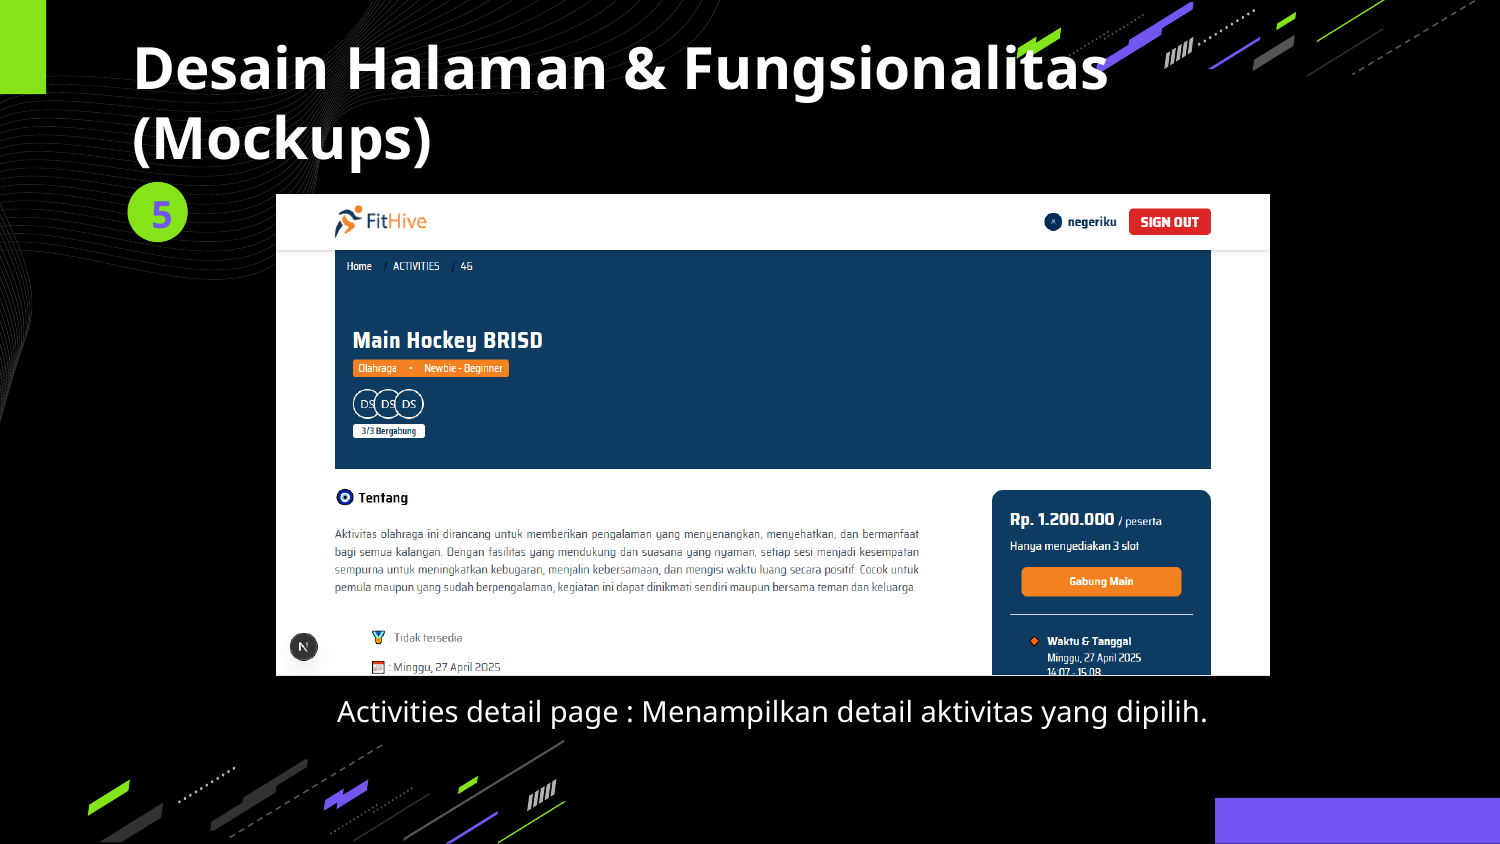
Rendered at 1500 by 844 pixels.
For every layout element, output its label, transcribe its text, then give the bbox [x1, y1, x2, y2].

picture [275, 193, 1270, 677]
text_box 5 [136, 183, 188, 244]
text_box [127, 191, 136, 234]
title Desain Halaman & Fungsionalitas (Mockups) [116, 16, 1248, 107]
text_box Activities detail page : Menampilkan detail aktivitas yang dipilih. [322, 686, 1224, 736]
